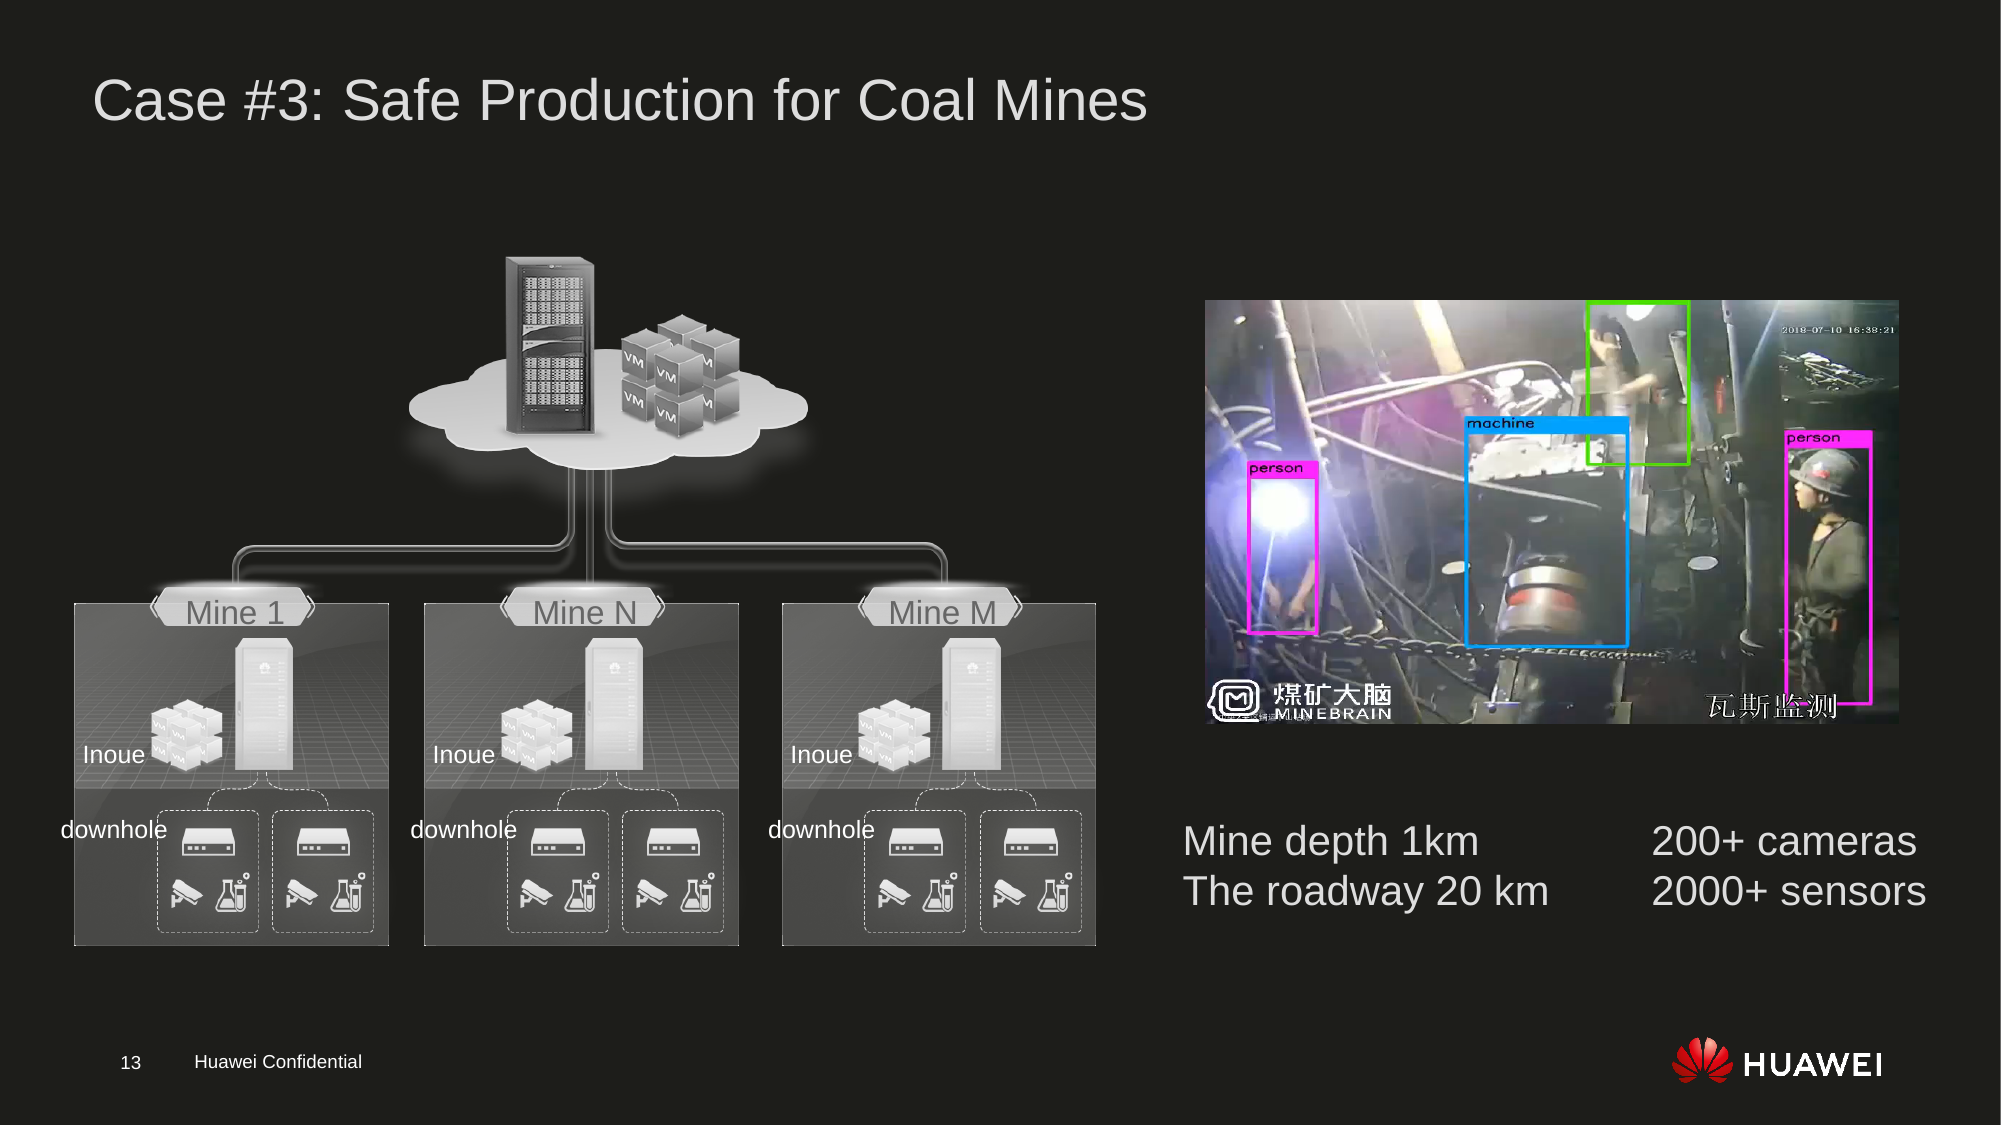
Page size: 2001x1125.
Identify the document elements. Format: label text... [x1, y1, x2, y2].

text_box Mine depth 1km The roadway 20 km [1167, 806, 1616, 922]
text_box 200+ cameras 2000+ sensors [1636, 806, 1995, 922]
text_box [1204, 299, 1899, 725]
text_box Case #3: Safe Production for Coal Mines [77, 54, 1987, 140]
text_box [54, 256, 1108, 951]
picture [1672, 1037, 1881, 1083]
